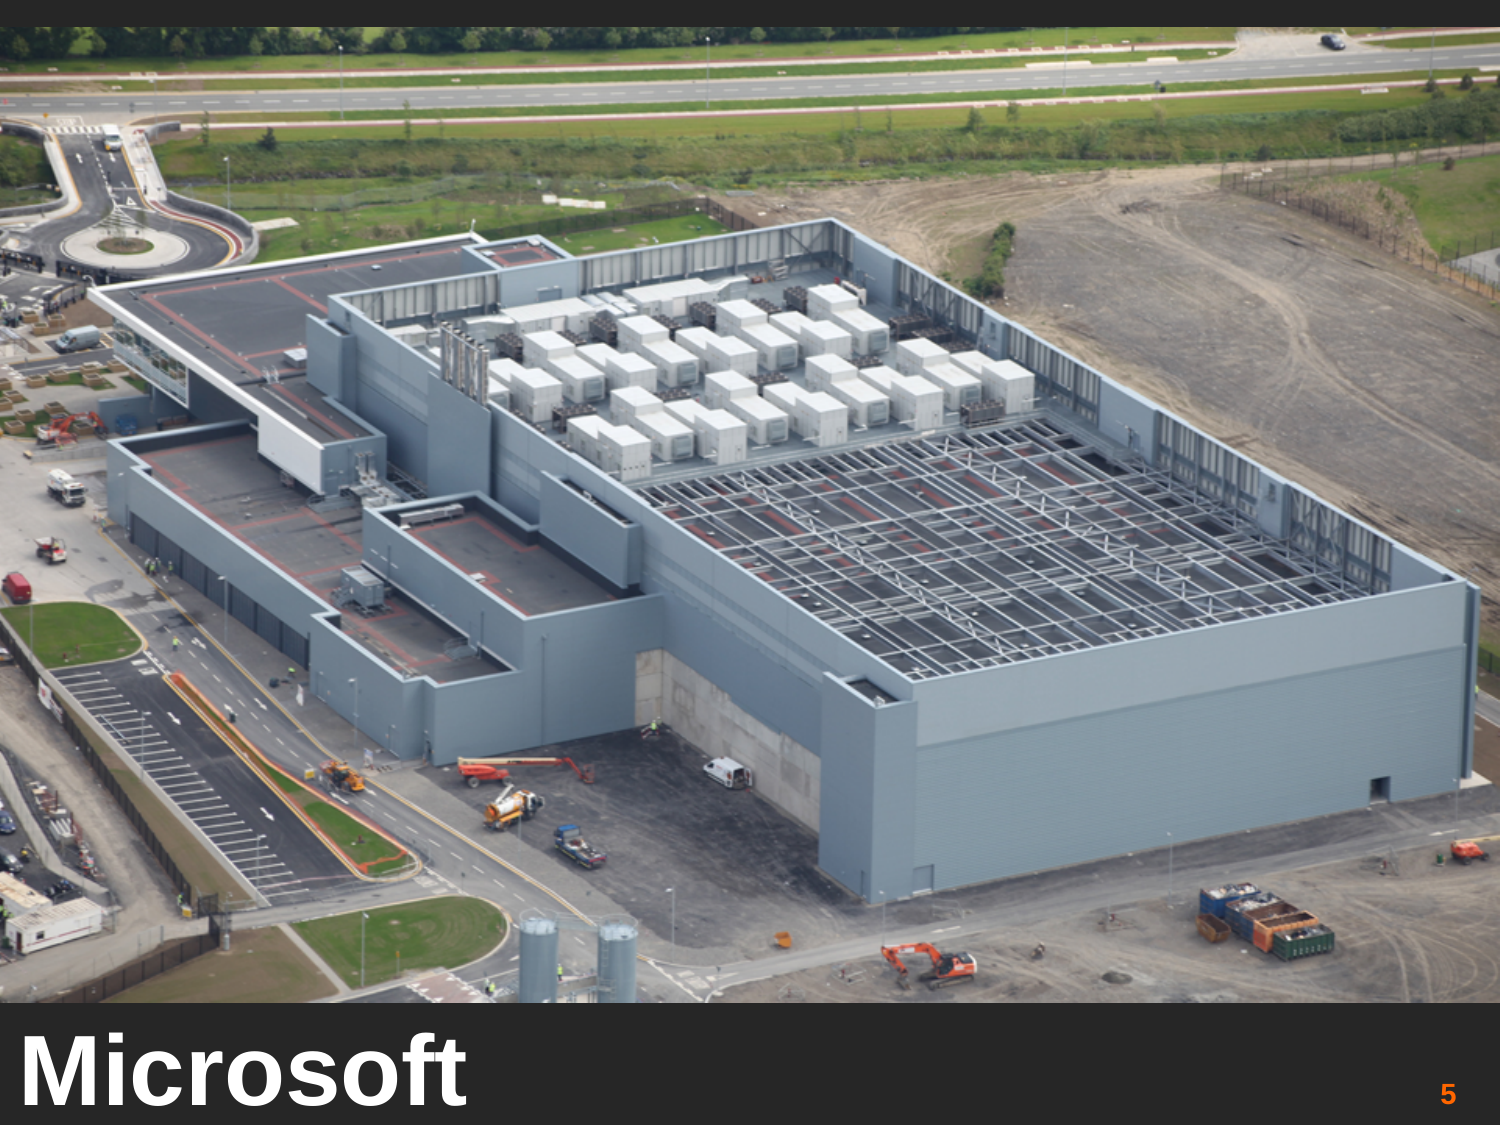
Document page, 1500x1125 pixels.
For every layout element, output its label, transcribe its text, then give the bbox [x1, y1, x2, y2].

title Microsoft [0, 1010, 522, 1125]
picture [0, 27, 1500, 1004]
slide_number 5 [1112, 1074, 1463, 1110]
